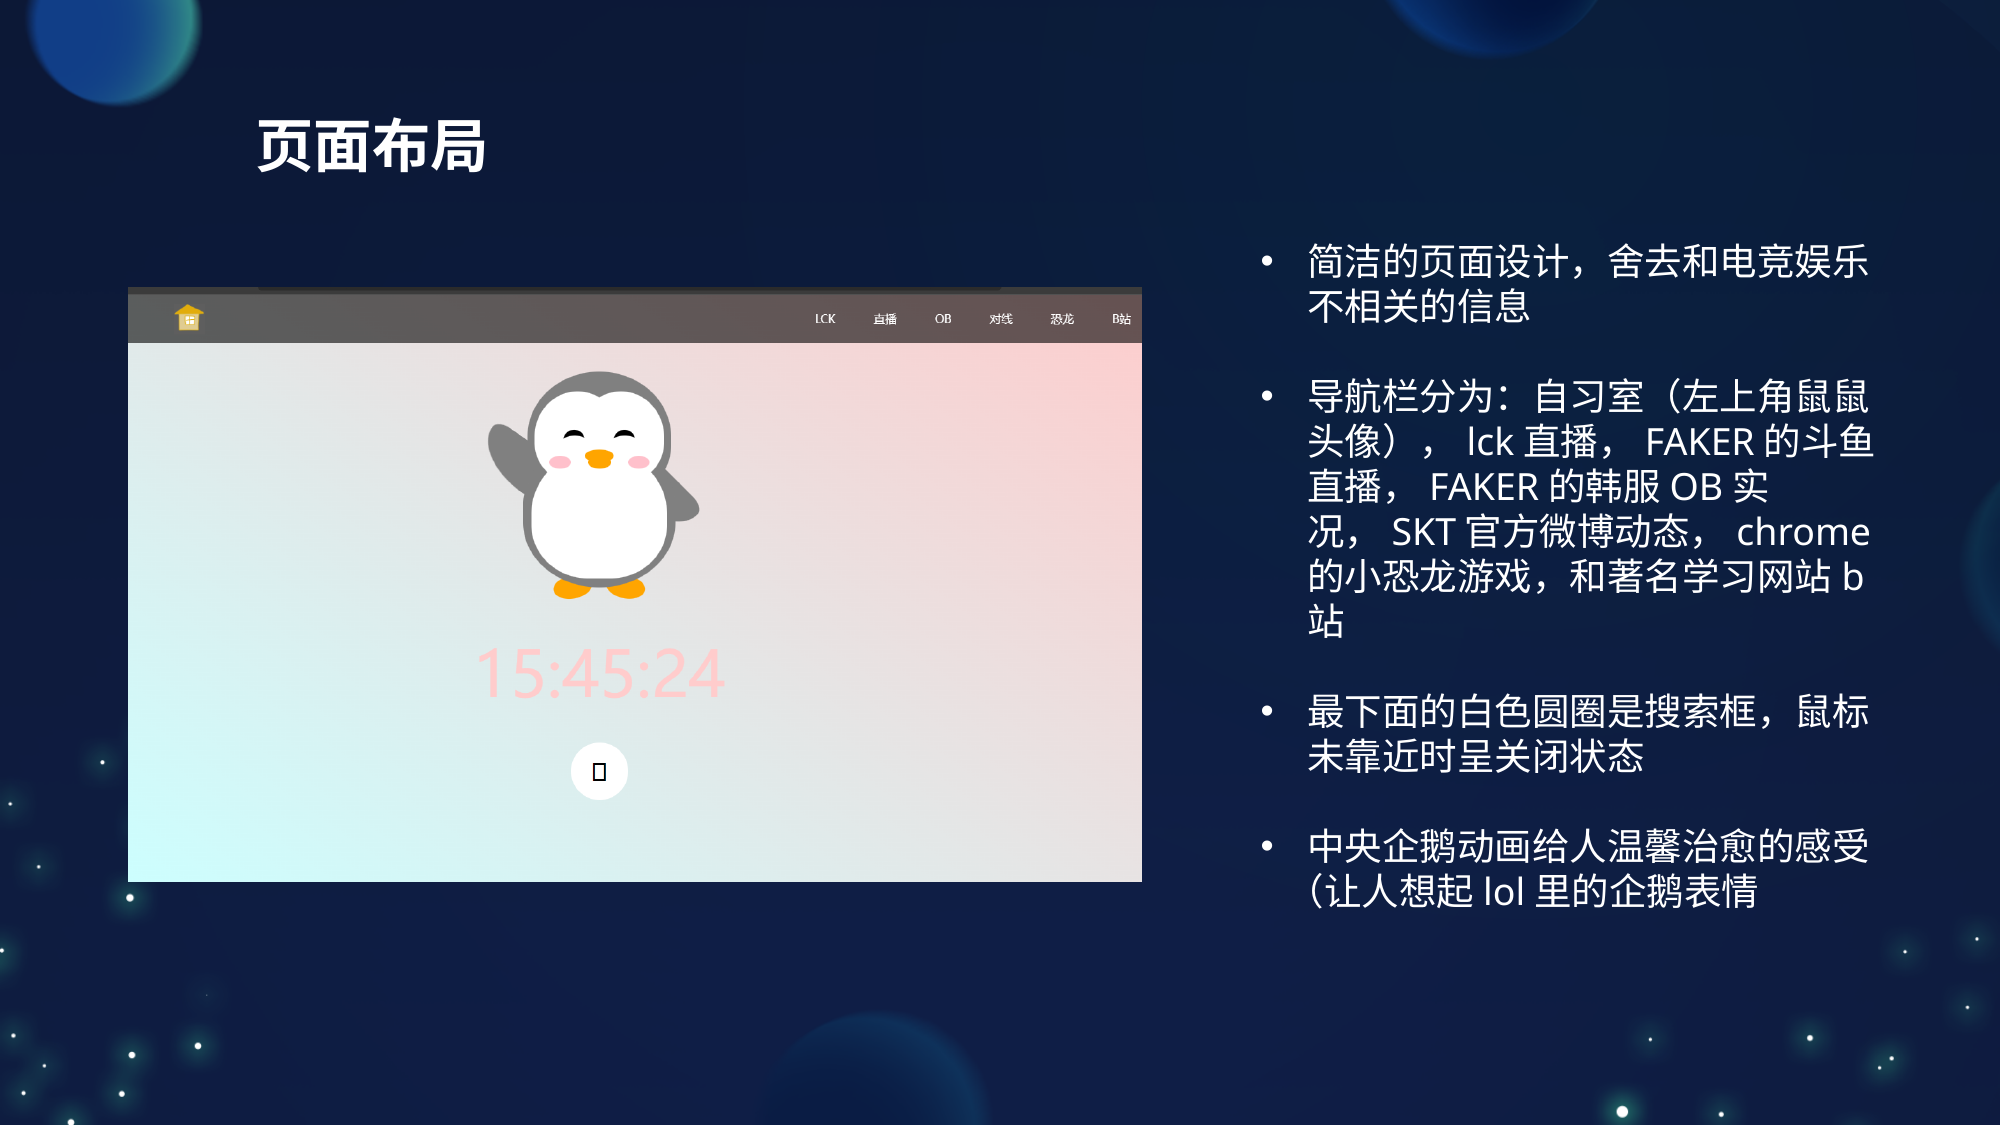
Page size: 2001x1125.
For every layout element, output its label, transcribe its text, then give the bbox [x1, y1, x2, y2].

text_box 页面布局 [240, 107, 1104, 190]
picture [0, 0, 2000, 1125]
text_box 简洁的页面设计，舍去和电竞娱乐不相关的信息 导航栏分为：自习室（左上角鼠鼠头像），lck直播，FAKER的斗鱼直播，FAKER的韩服OB实况，SKT官方微博动态，chrome的小恐龙游戏，和著名学习网站b站 最下面的白色圆圈是搜索框，鼠标未靠近时呈关闭状态 中央企鹅动画给人温馨治愈的感受 （让人想起lol里的企鹅表情 [1245, 230, 1912, 921]
